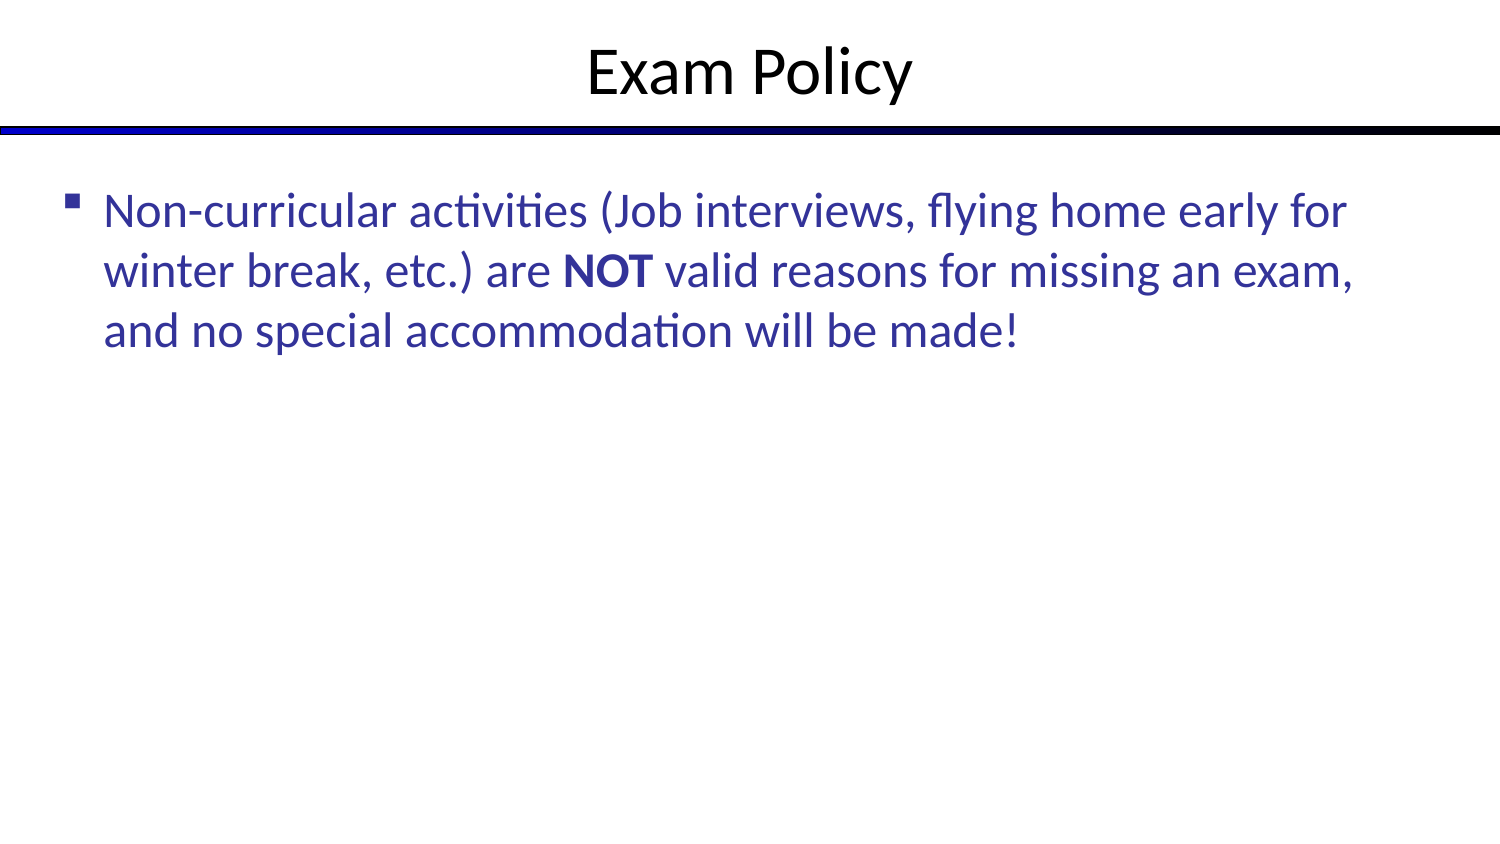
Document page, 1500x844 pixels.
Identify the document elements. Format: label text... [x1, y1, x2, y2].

title Exam Policy [0, 0, 1500, 138]
list Non-curricular activities (Job interviews, flying home early for winter break, etc.) are NOT valid reasons for missing an exam, and no special accommodation will be made! [49, 171, 1451, 754]
